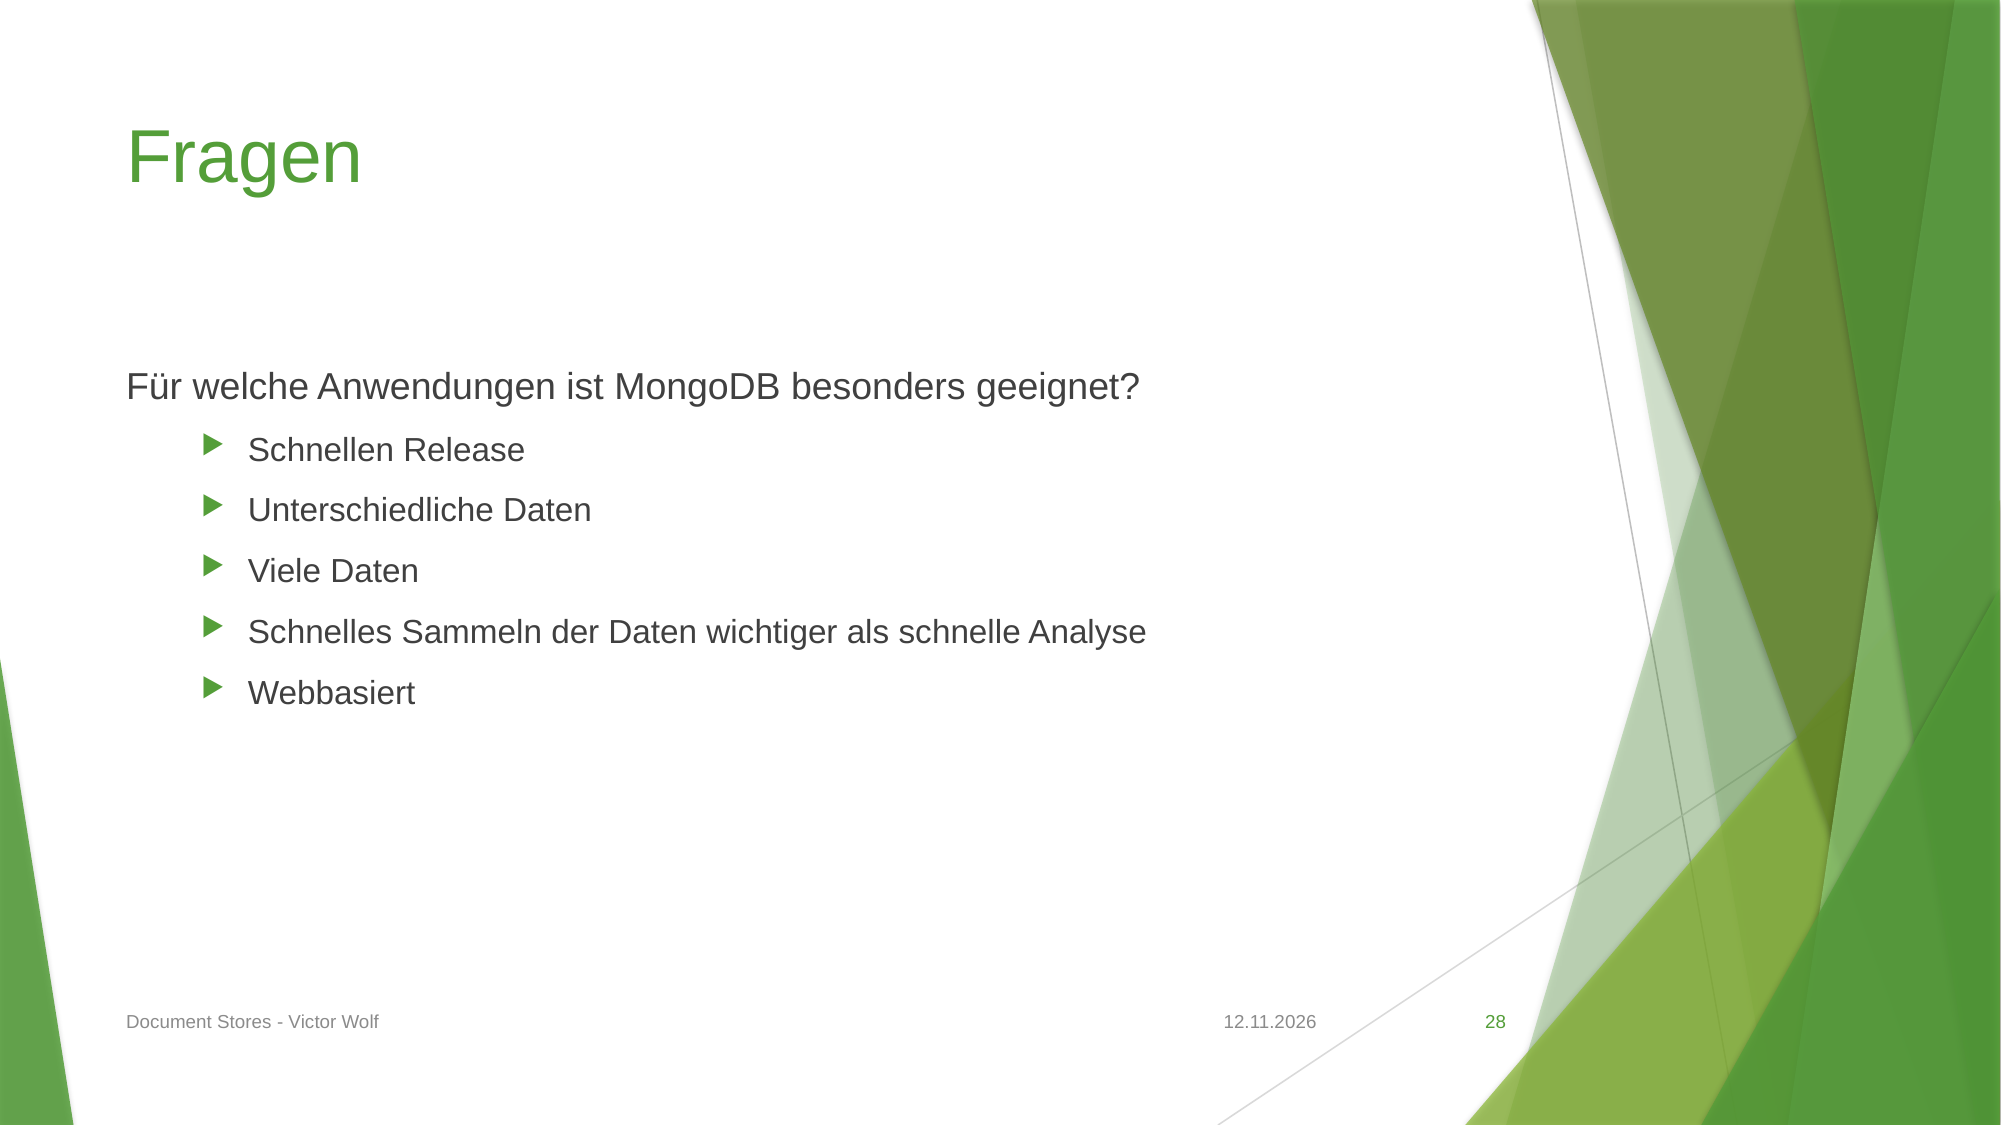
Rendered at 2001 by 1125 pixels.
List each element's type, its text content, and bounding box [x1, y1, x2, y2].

slide_number 28 [1409, 991, 1522, 1051]
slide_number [1181, 991, 1332, 1051]
list Für welche Anwendungen ist MongoDB besonders geeignet? Schnellen Release Unterschiedliche Daten Viele Daten Schnelles Sammeln der Daten wichtiger als schnelle Analyse Webbasiert [111, 354, 1522, 992]
title Fragen [111, 99, 1522, 317]
footer Document Stores - Victor Wolf [111, 991, 1145, 1051]
